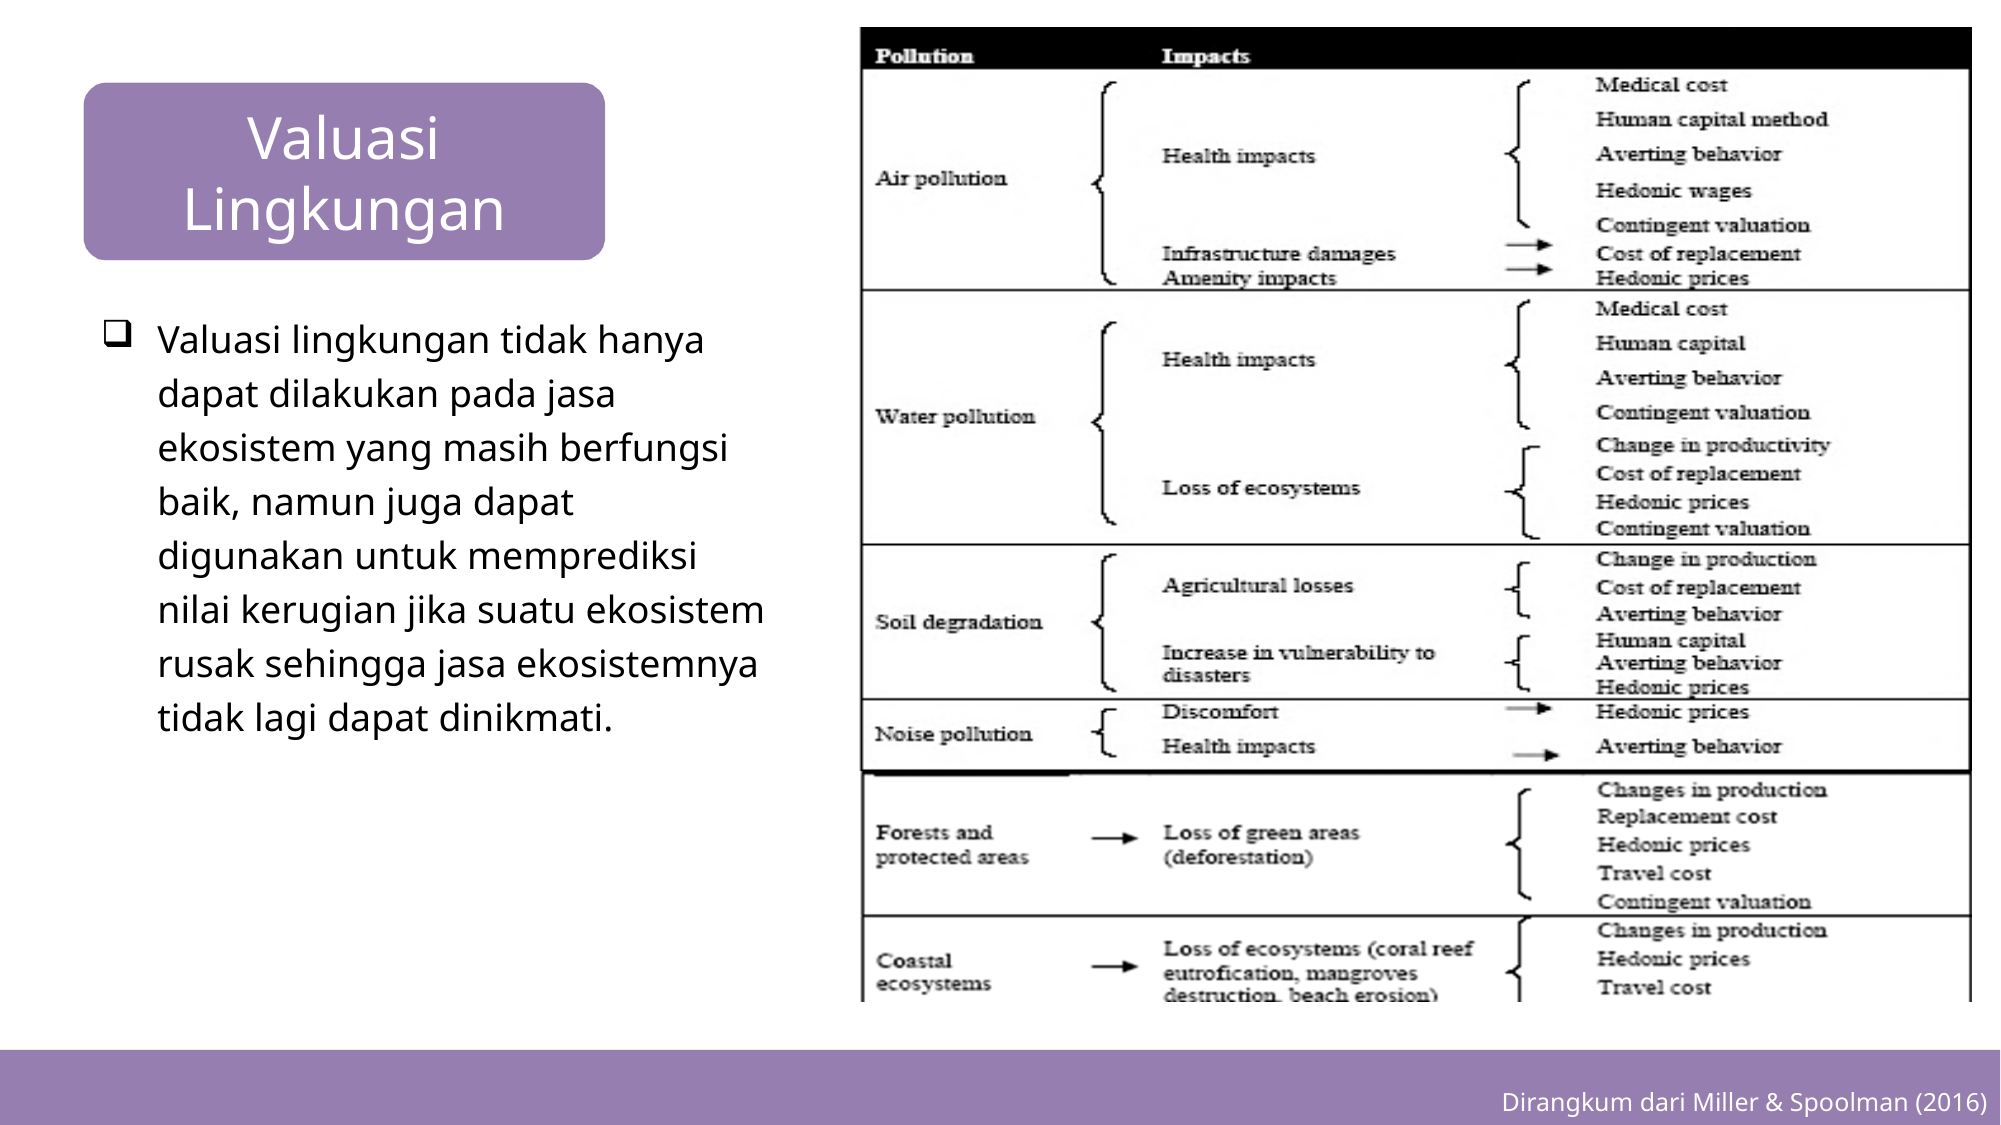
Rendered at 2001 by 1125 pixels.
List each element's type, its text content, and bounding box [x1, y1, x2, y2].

title Valuasi Lingkungan [84, 82, 605, 261]
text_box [856, 27, 1972, 1002]
text_box Dirangkum dari Miller & Spoolman (2016) [1486, 1079, 2000, 1125]
picture [0, 0, 2001, 1125]
list Valuasi lingkungan tidak hanya dapat dilakukan pada jasa ekosistem yang masih berfungsi baik, namun juga dapat digunakan untuk memprediksi nilai kerugian jika suatu ekosistem rusak sehingga jasa ekosistemnya tidak lagi dapat dinikmati. [84, 299, 785, 1014]
